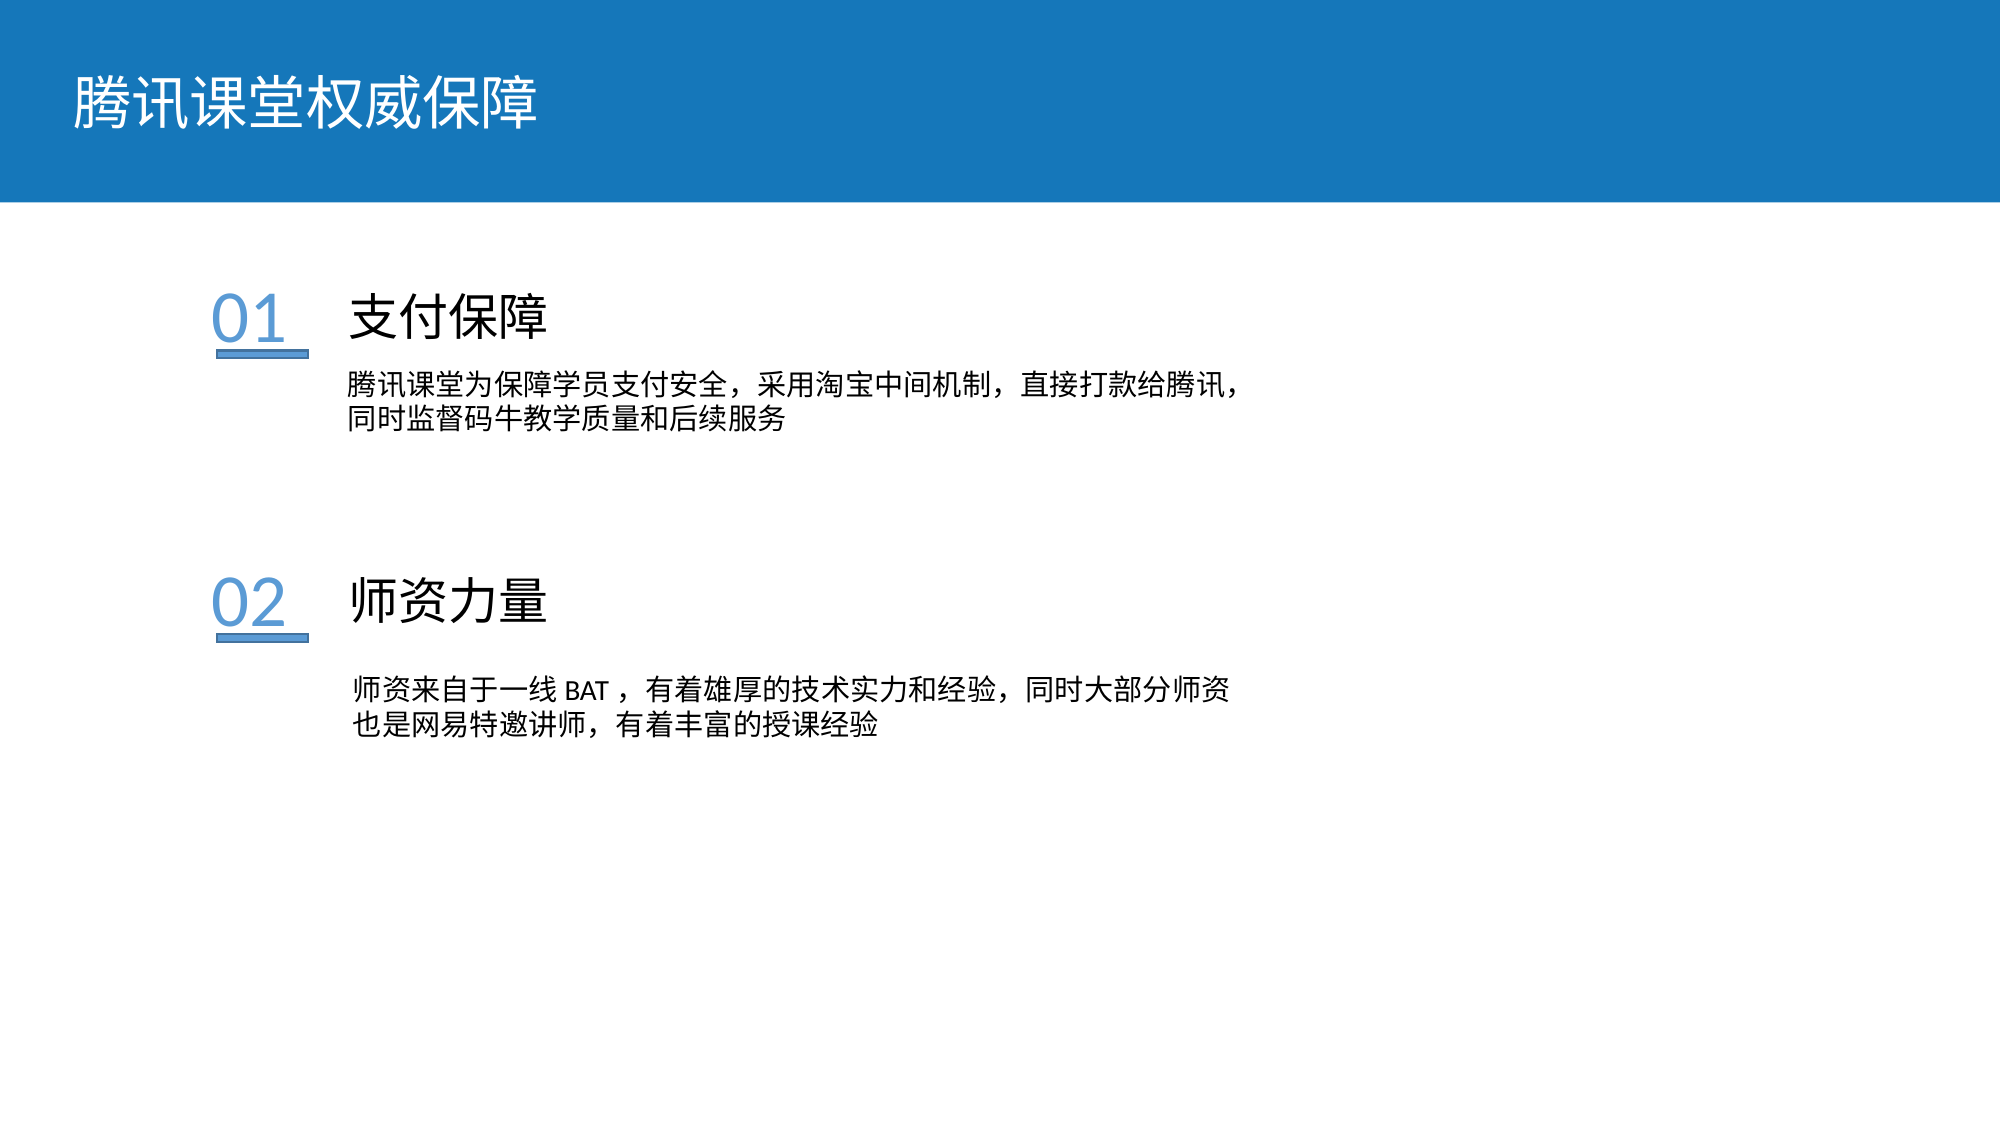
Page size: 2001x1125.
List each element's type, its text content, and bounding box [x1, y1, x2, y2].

text_box [0, 0, 2000, 203]
text_box [216, 349, 309, 359]
text_box 02 [196, 544, 538, 649]
text_box 师资来自于一线BAT，有着雄厚的技术实力和经验，同时大部分师资也是网易特邀讲师，有着丰富的授课经验 [338, 663, 1270, 749]
text_box 支付保障 [333, 278, 675, 354]
text_box 师资力量 [333, 562, 675, 638]
text_box 01 [196, 260, 538, 366]
text_box 腾讯课堂权威保障 [62, 53, 1938, 149]
text_box 腾讯课堂为保障学员支付安全，采用淘宝中间机制，直接打款给腾讯，同时监督码牛教学质量和后续服务 [333, 358, 1265, 443]
text_box [216, 633, 309, 643]
